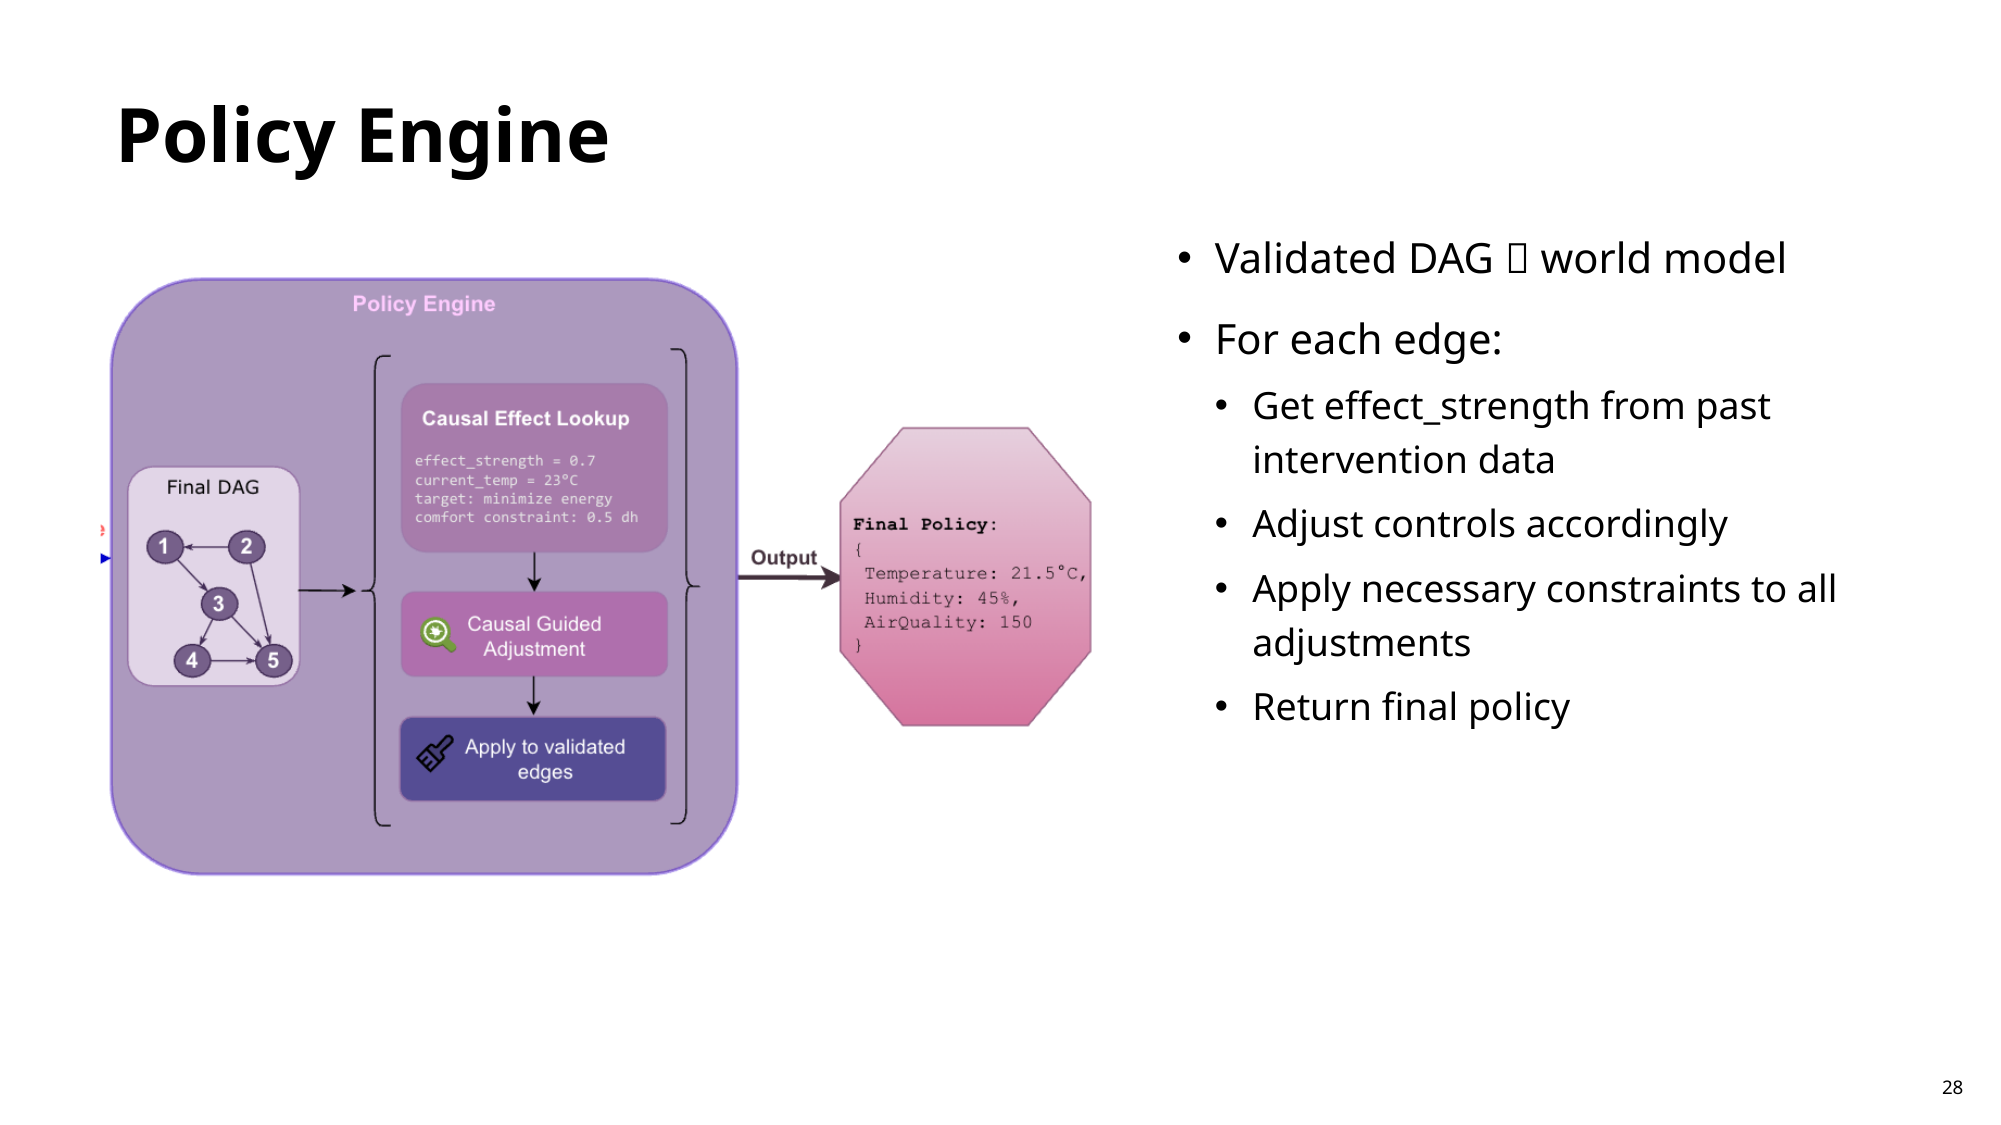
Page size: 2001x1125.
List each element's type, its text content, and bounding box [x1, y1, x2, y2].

title Policy Engine [100, 90, 1849, 276]
slide_number 28 [1908, 1058, 1979, 1119]
list Validated DAG  world model For each edge: Get effect_strength from past intervention data Adjust controls accordingly Apply necessary constraints to all adjustments Return final policy [1162, 214, 1900, 968]
picture [100, 241, 1094, 941]
